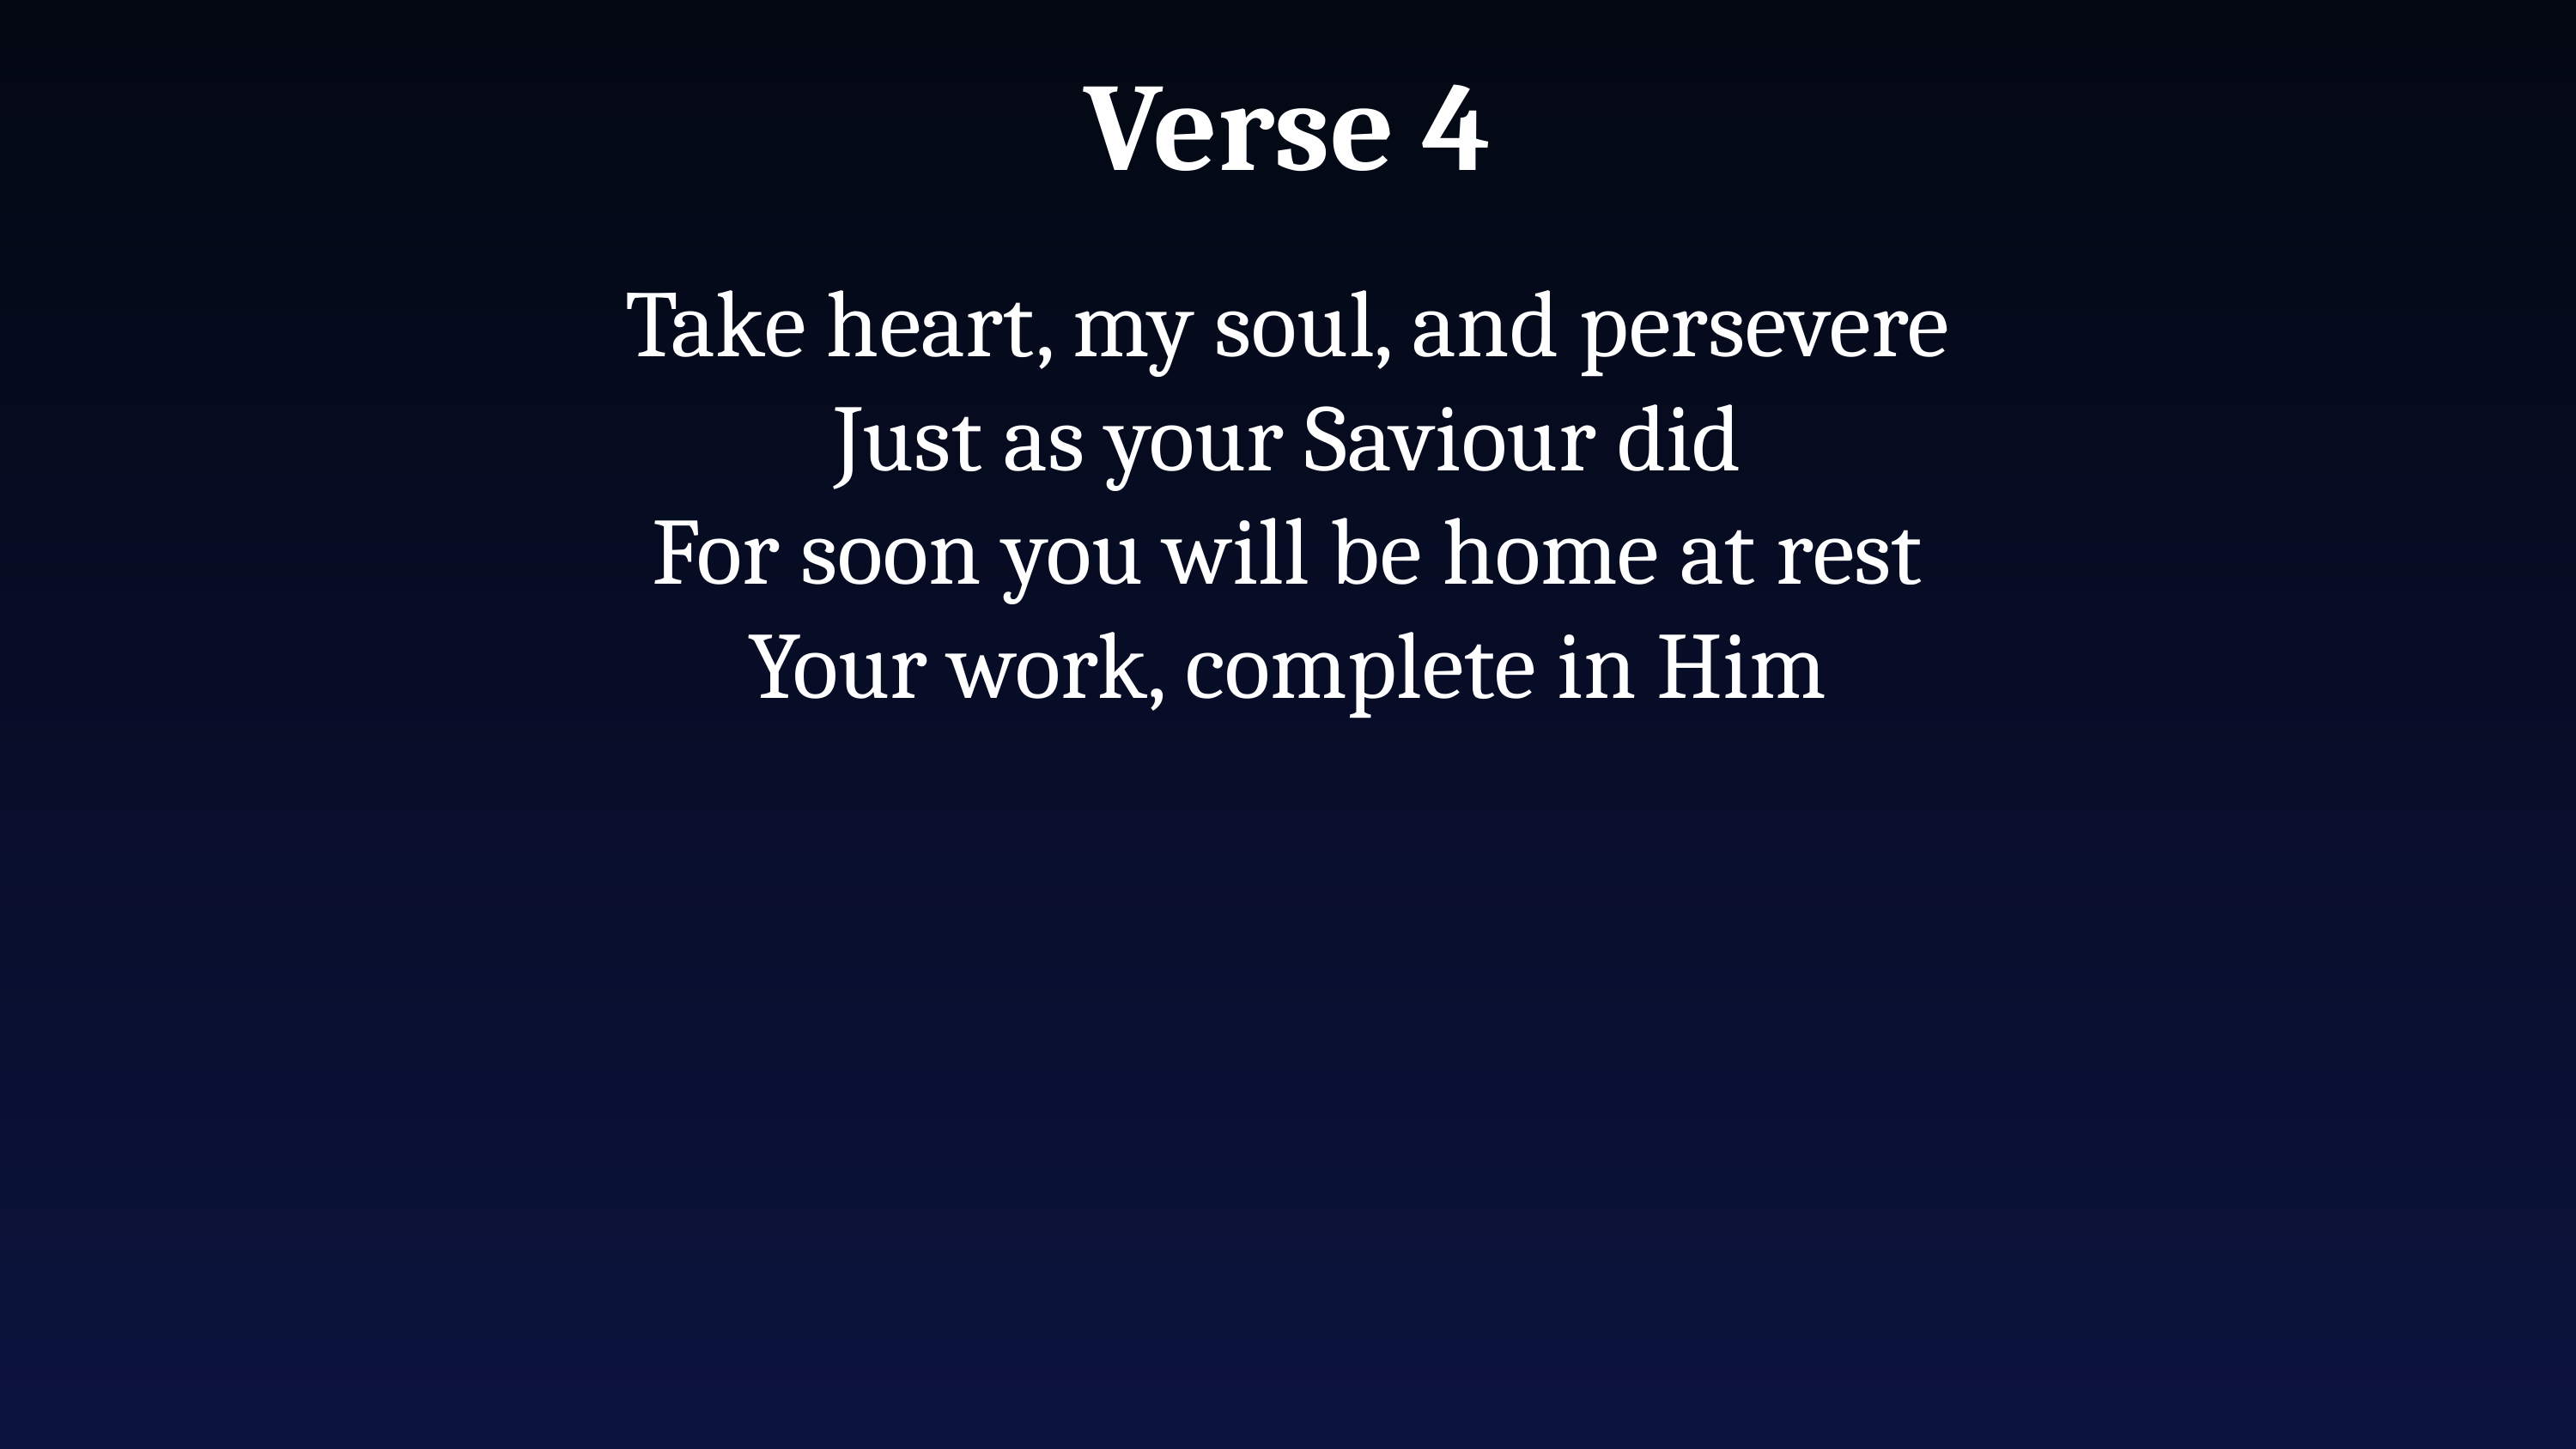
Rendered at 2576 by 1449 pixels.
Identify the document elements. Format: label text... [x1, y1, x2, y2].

text_box Verse 4 [128, 38, 2447, 202]
text_box Take heart, my soul, and persevere Just as your Saviour did For soon you will be home at rest Your work, complete in Him [128, 256, 2447, 838]
